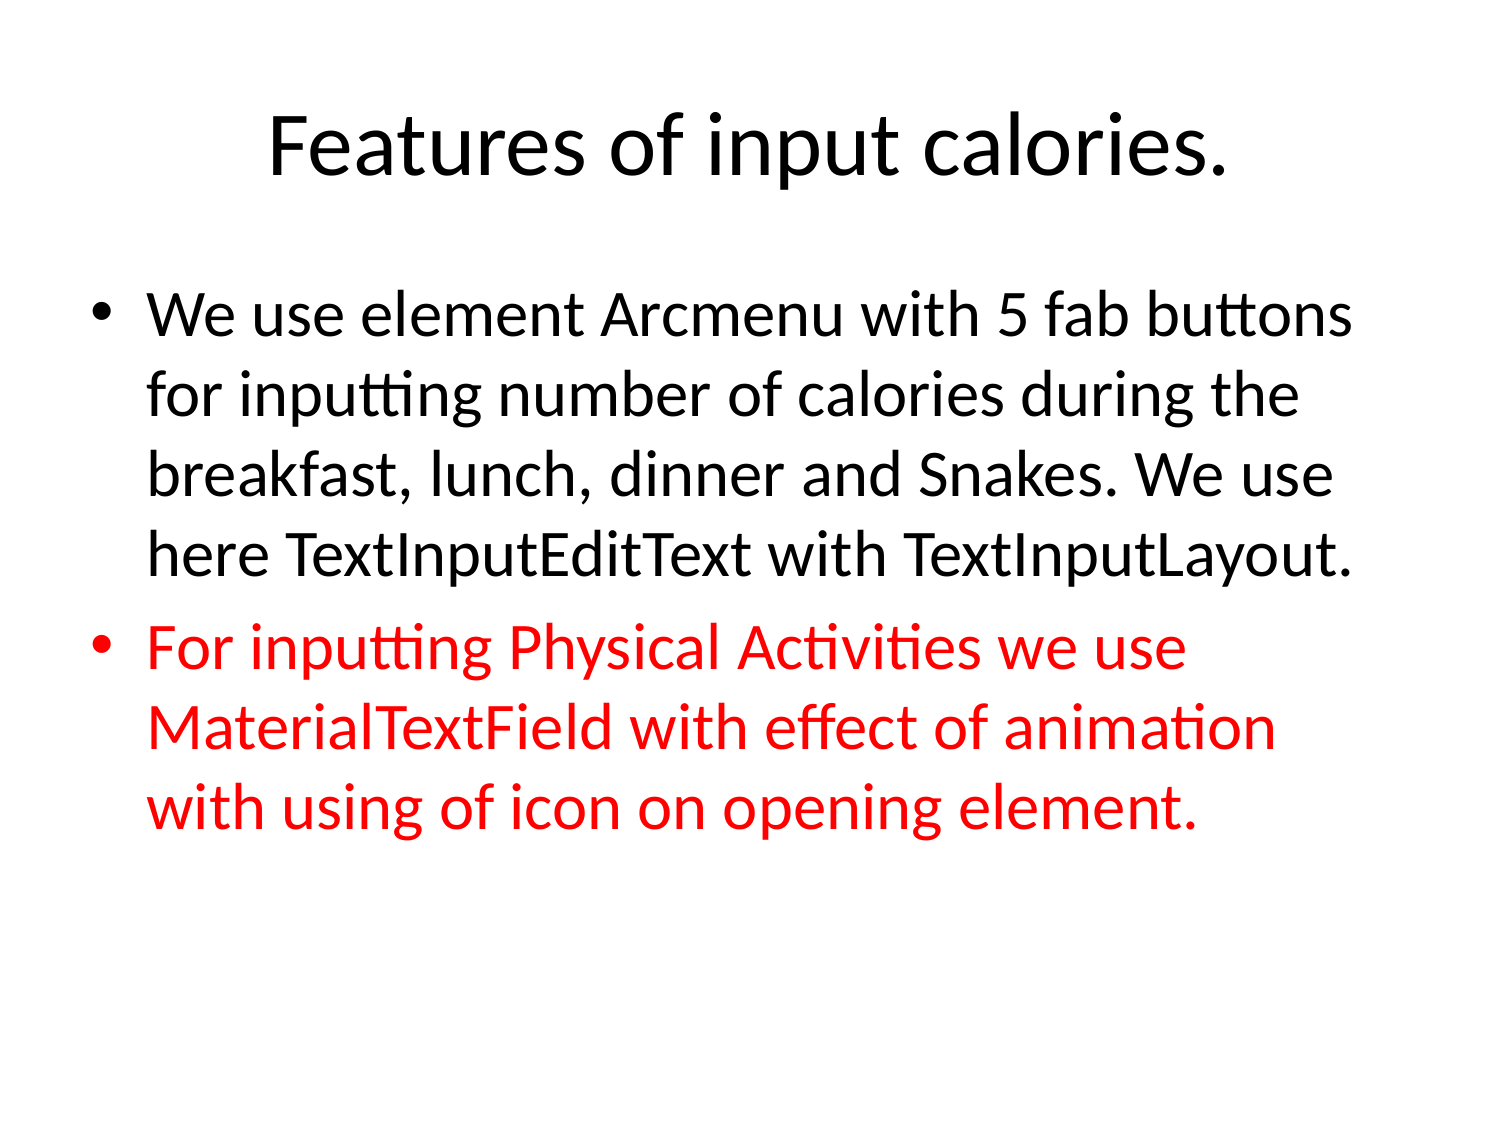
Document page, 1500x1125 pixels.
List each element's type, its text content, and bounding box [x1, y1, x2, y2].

title Features of input calories. [75, 45, 1425, 233]
list We use element Arcmenu with 5 fab buttons for inputting number of calories during the breakfast, lunch, dinner and Snakes. We use here TextInputEditText with TextInputLayout. For inputting Physical Activities we use MaterialTextField with effect of animation with using of icon on opening element. [75, 262, 1425, 1005]
